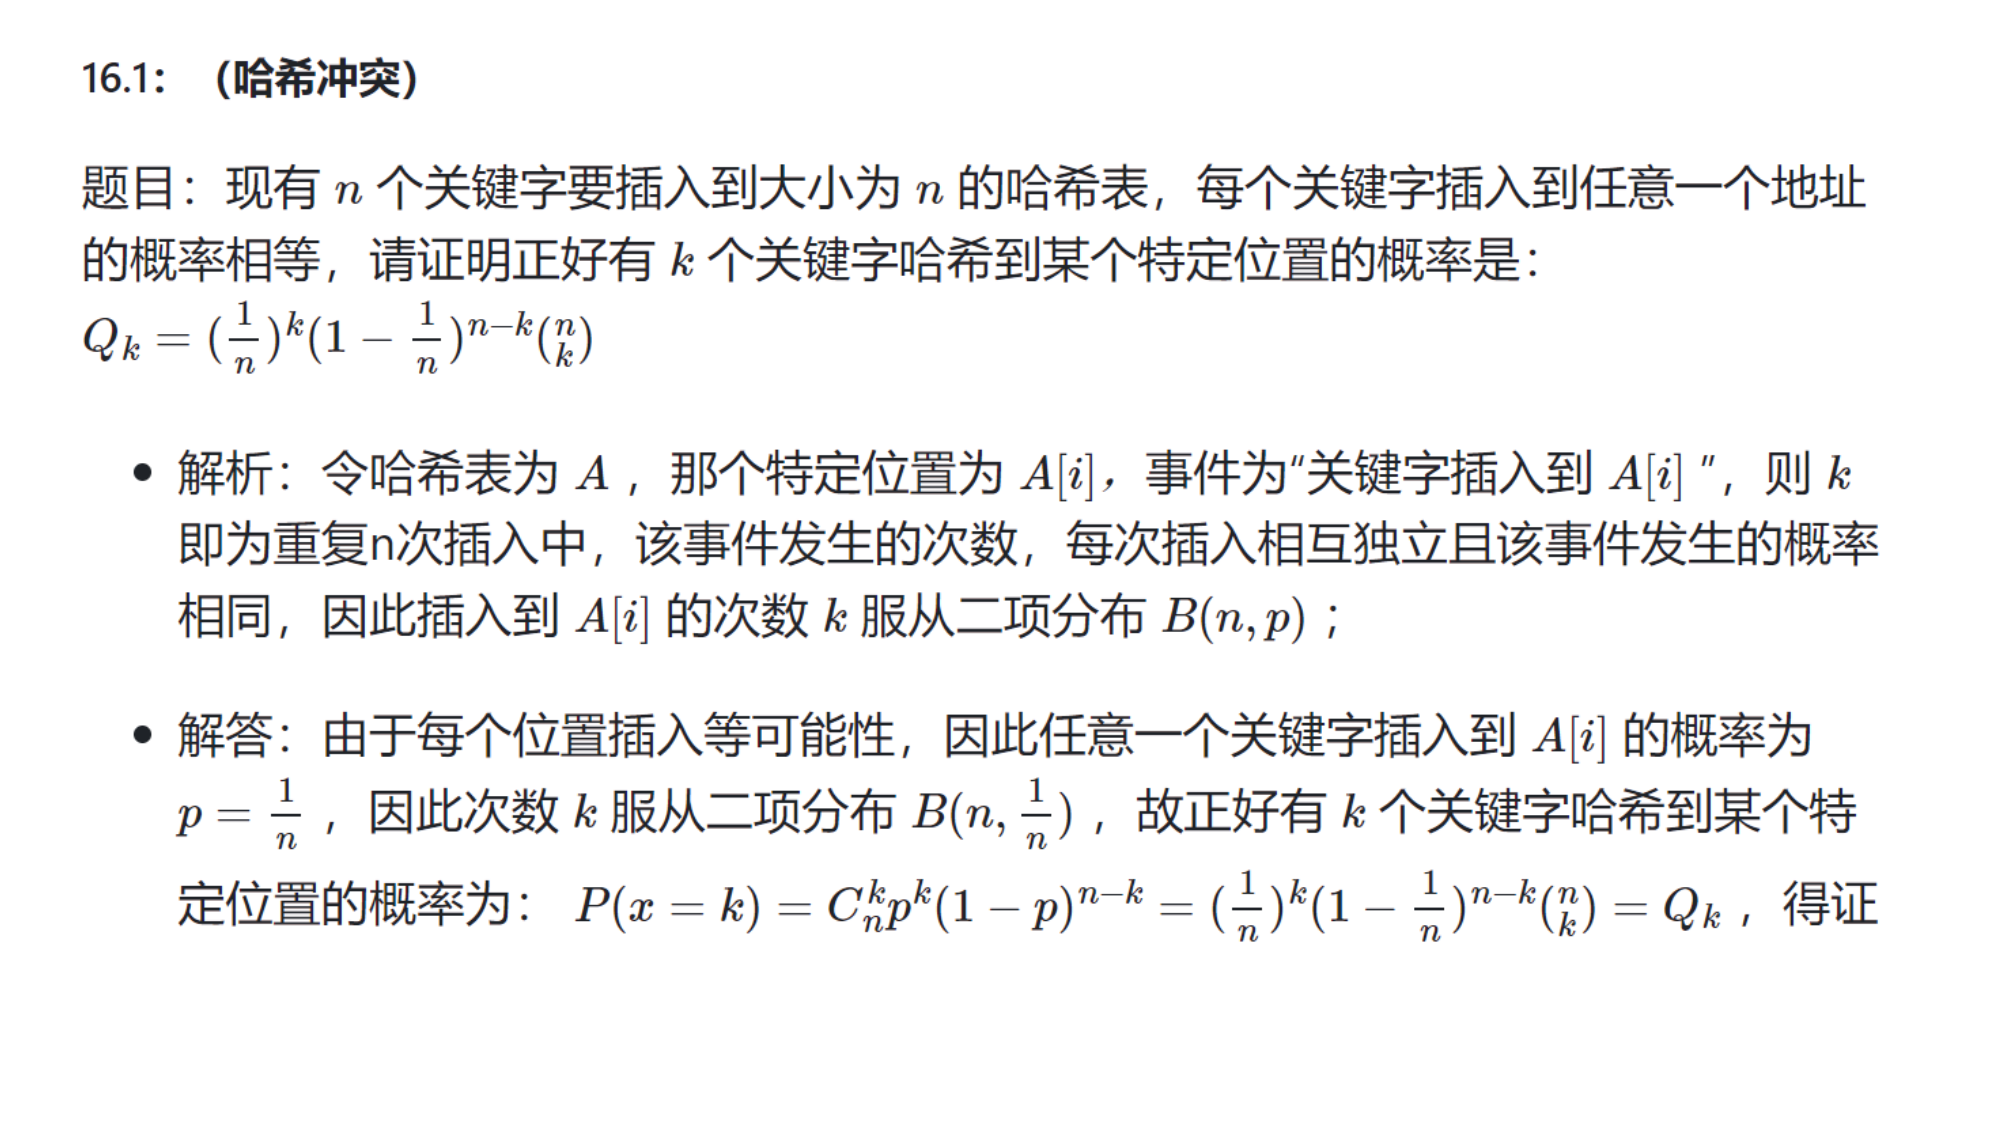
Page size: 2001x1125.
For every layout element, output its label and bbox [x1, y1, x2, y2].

picture [35, 30, 1897, 974]
